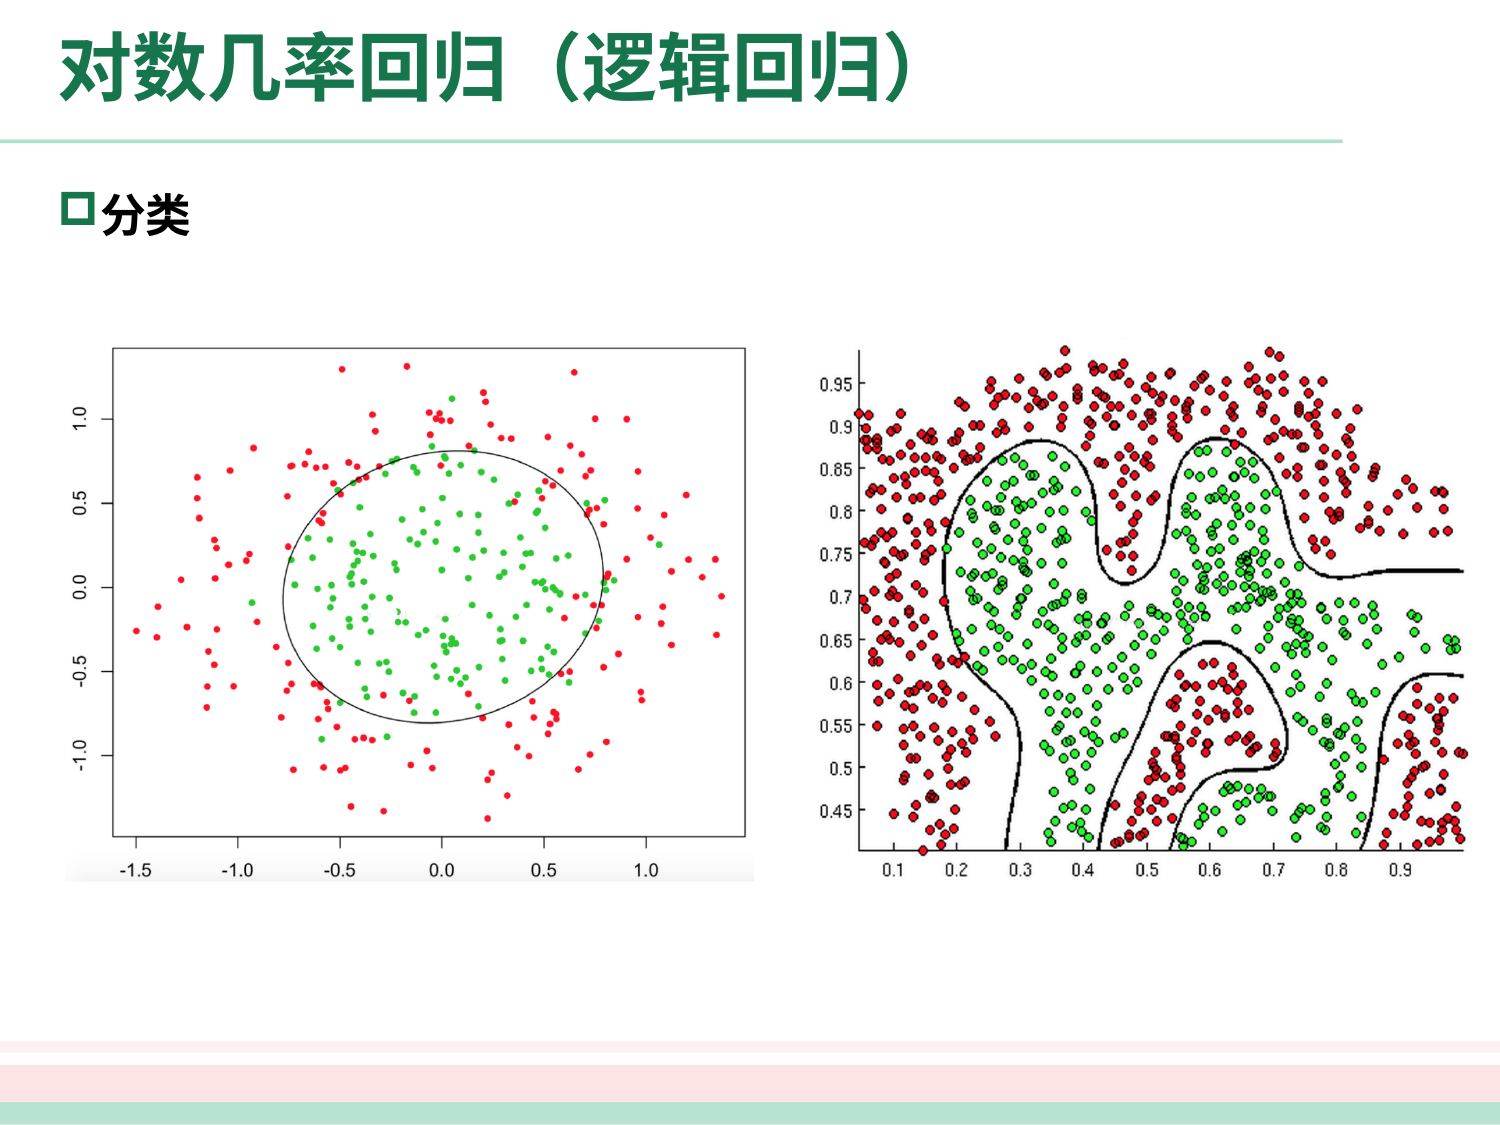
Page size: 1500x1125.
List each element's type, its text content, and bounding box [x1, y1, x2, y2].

picture [0, 0, 1500, 1125]
list 分类 [42, 184, 936, 264]
title 对数几率回归（逻辑回归） [42, 7, 1337, 135]
